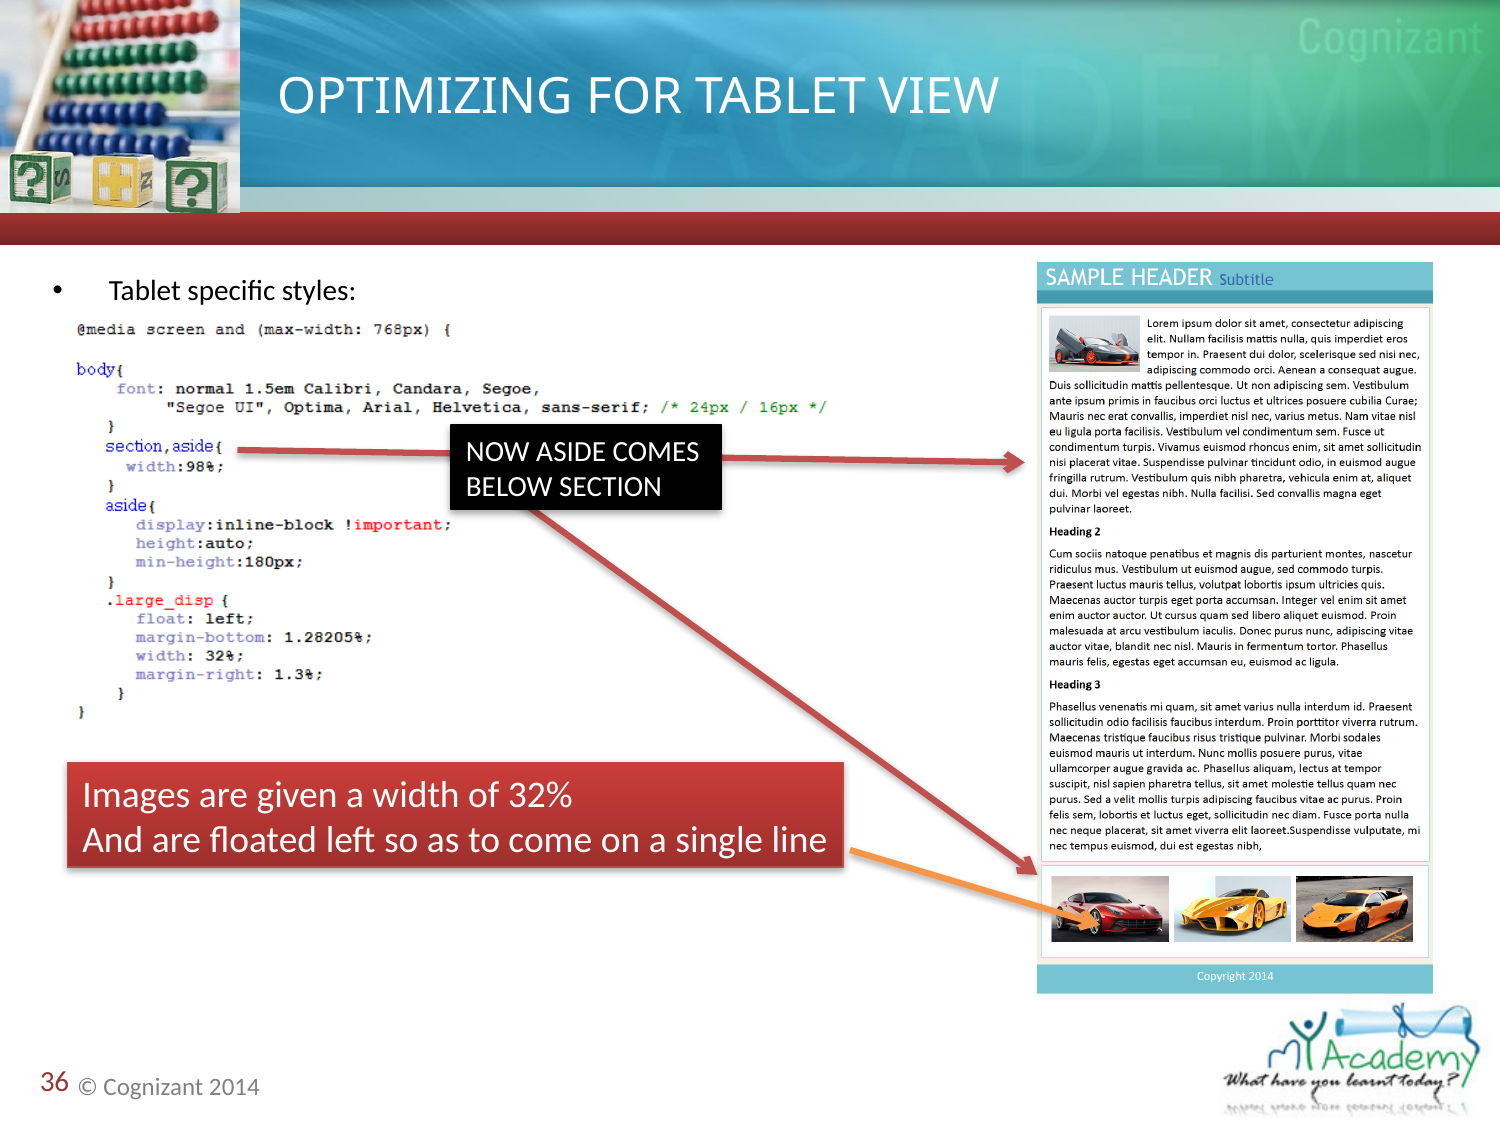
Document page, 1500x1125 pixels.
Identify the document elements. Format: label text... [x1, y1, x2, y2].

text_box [237, 449, 448, 463]
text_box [849, 849, 1101, 926]
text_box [449, 449, 1038, 876]
slide_number 36 [24, 1054, 100, 1100]
text_box Images are given a width of 32% And are floated left so as to come on a single line [67, 762, 444, 868]
picture [0, 0, 262, 213]
picture [0, 245, 1500, 1125]
title OPTIMIZING FOR TABLET VIEW [262, 0, 1500, 188]
list Tablet specific styles: [37, 263, 1463, 1026]
